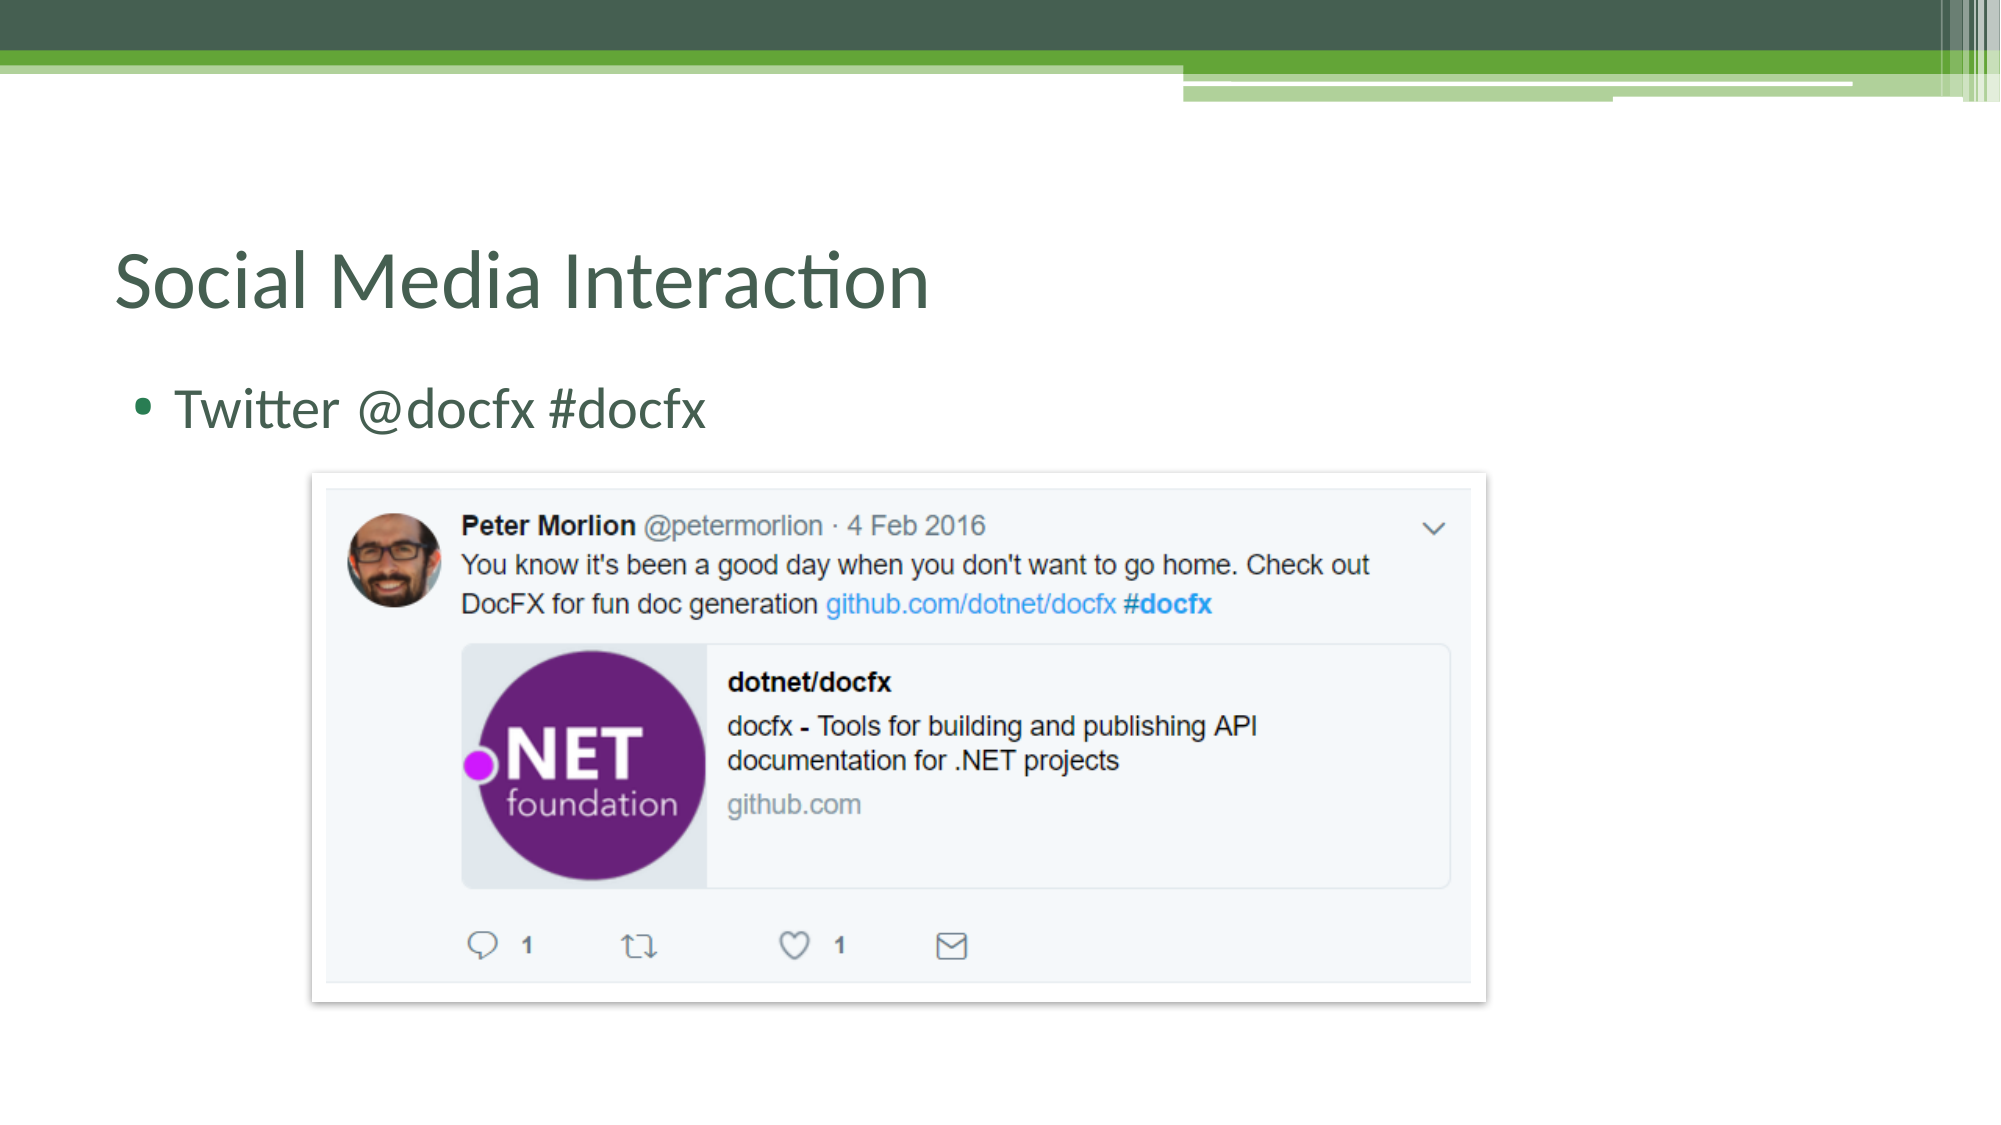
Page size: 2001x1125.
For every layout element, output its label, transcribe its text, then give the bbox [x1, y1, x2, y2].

picture [326, 487, 1472, 988]
list Twitter @docfx #docfx [99, 362, 1900, 1072]
title Social Media Interaction [99, 187, 1900, 362]
